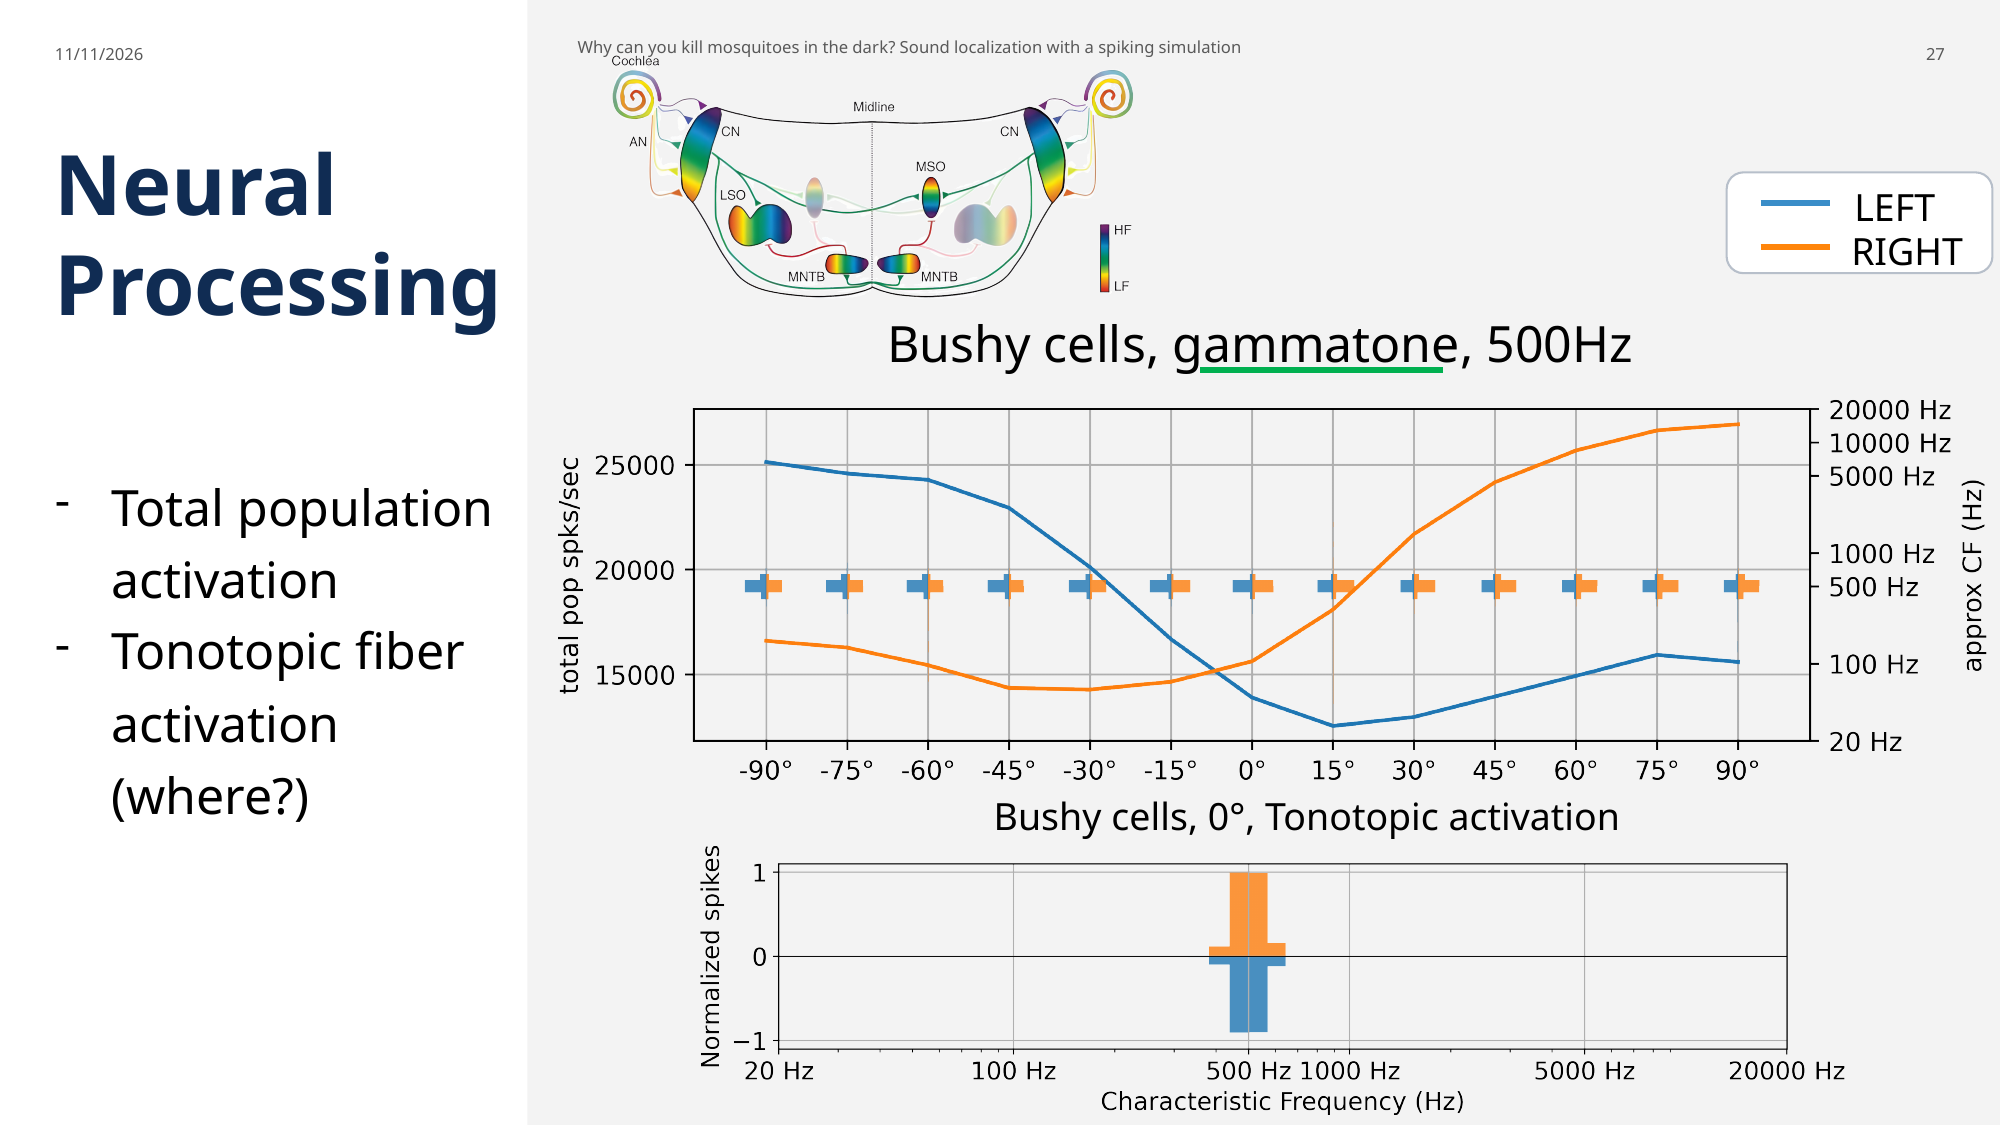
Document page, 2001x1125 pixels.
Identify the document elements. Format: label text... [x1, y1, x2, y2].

list Total population activation Tonotopic fiber activation (where?) [54, 464, 514, 917]
footer Why can you kill mosquitoes in the dark? Sound localization with a spiking simulation [577, 0, 1253, 60]
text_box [1726, 172, 1993, 274]
text_box Bushy cells, gammatone, 500Hz [872, 304, 1674, 380]
title Neural Processing [54, 132, 515, 414]
picture [528, 393, 2001, 814]
slide_number 27 [1774, 6, 1945, 67]
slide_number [54, 6, 514, 67]
picture [607, 50, 1137, 303]
text_box Bushy cells, 0°, Tonotopic activation [978, 814, 1639, 846]
picture [683, 846, 1863, 1125]
